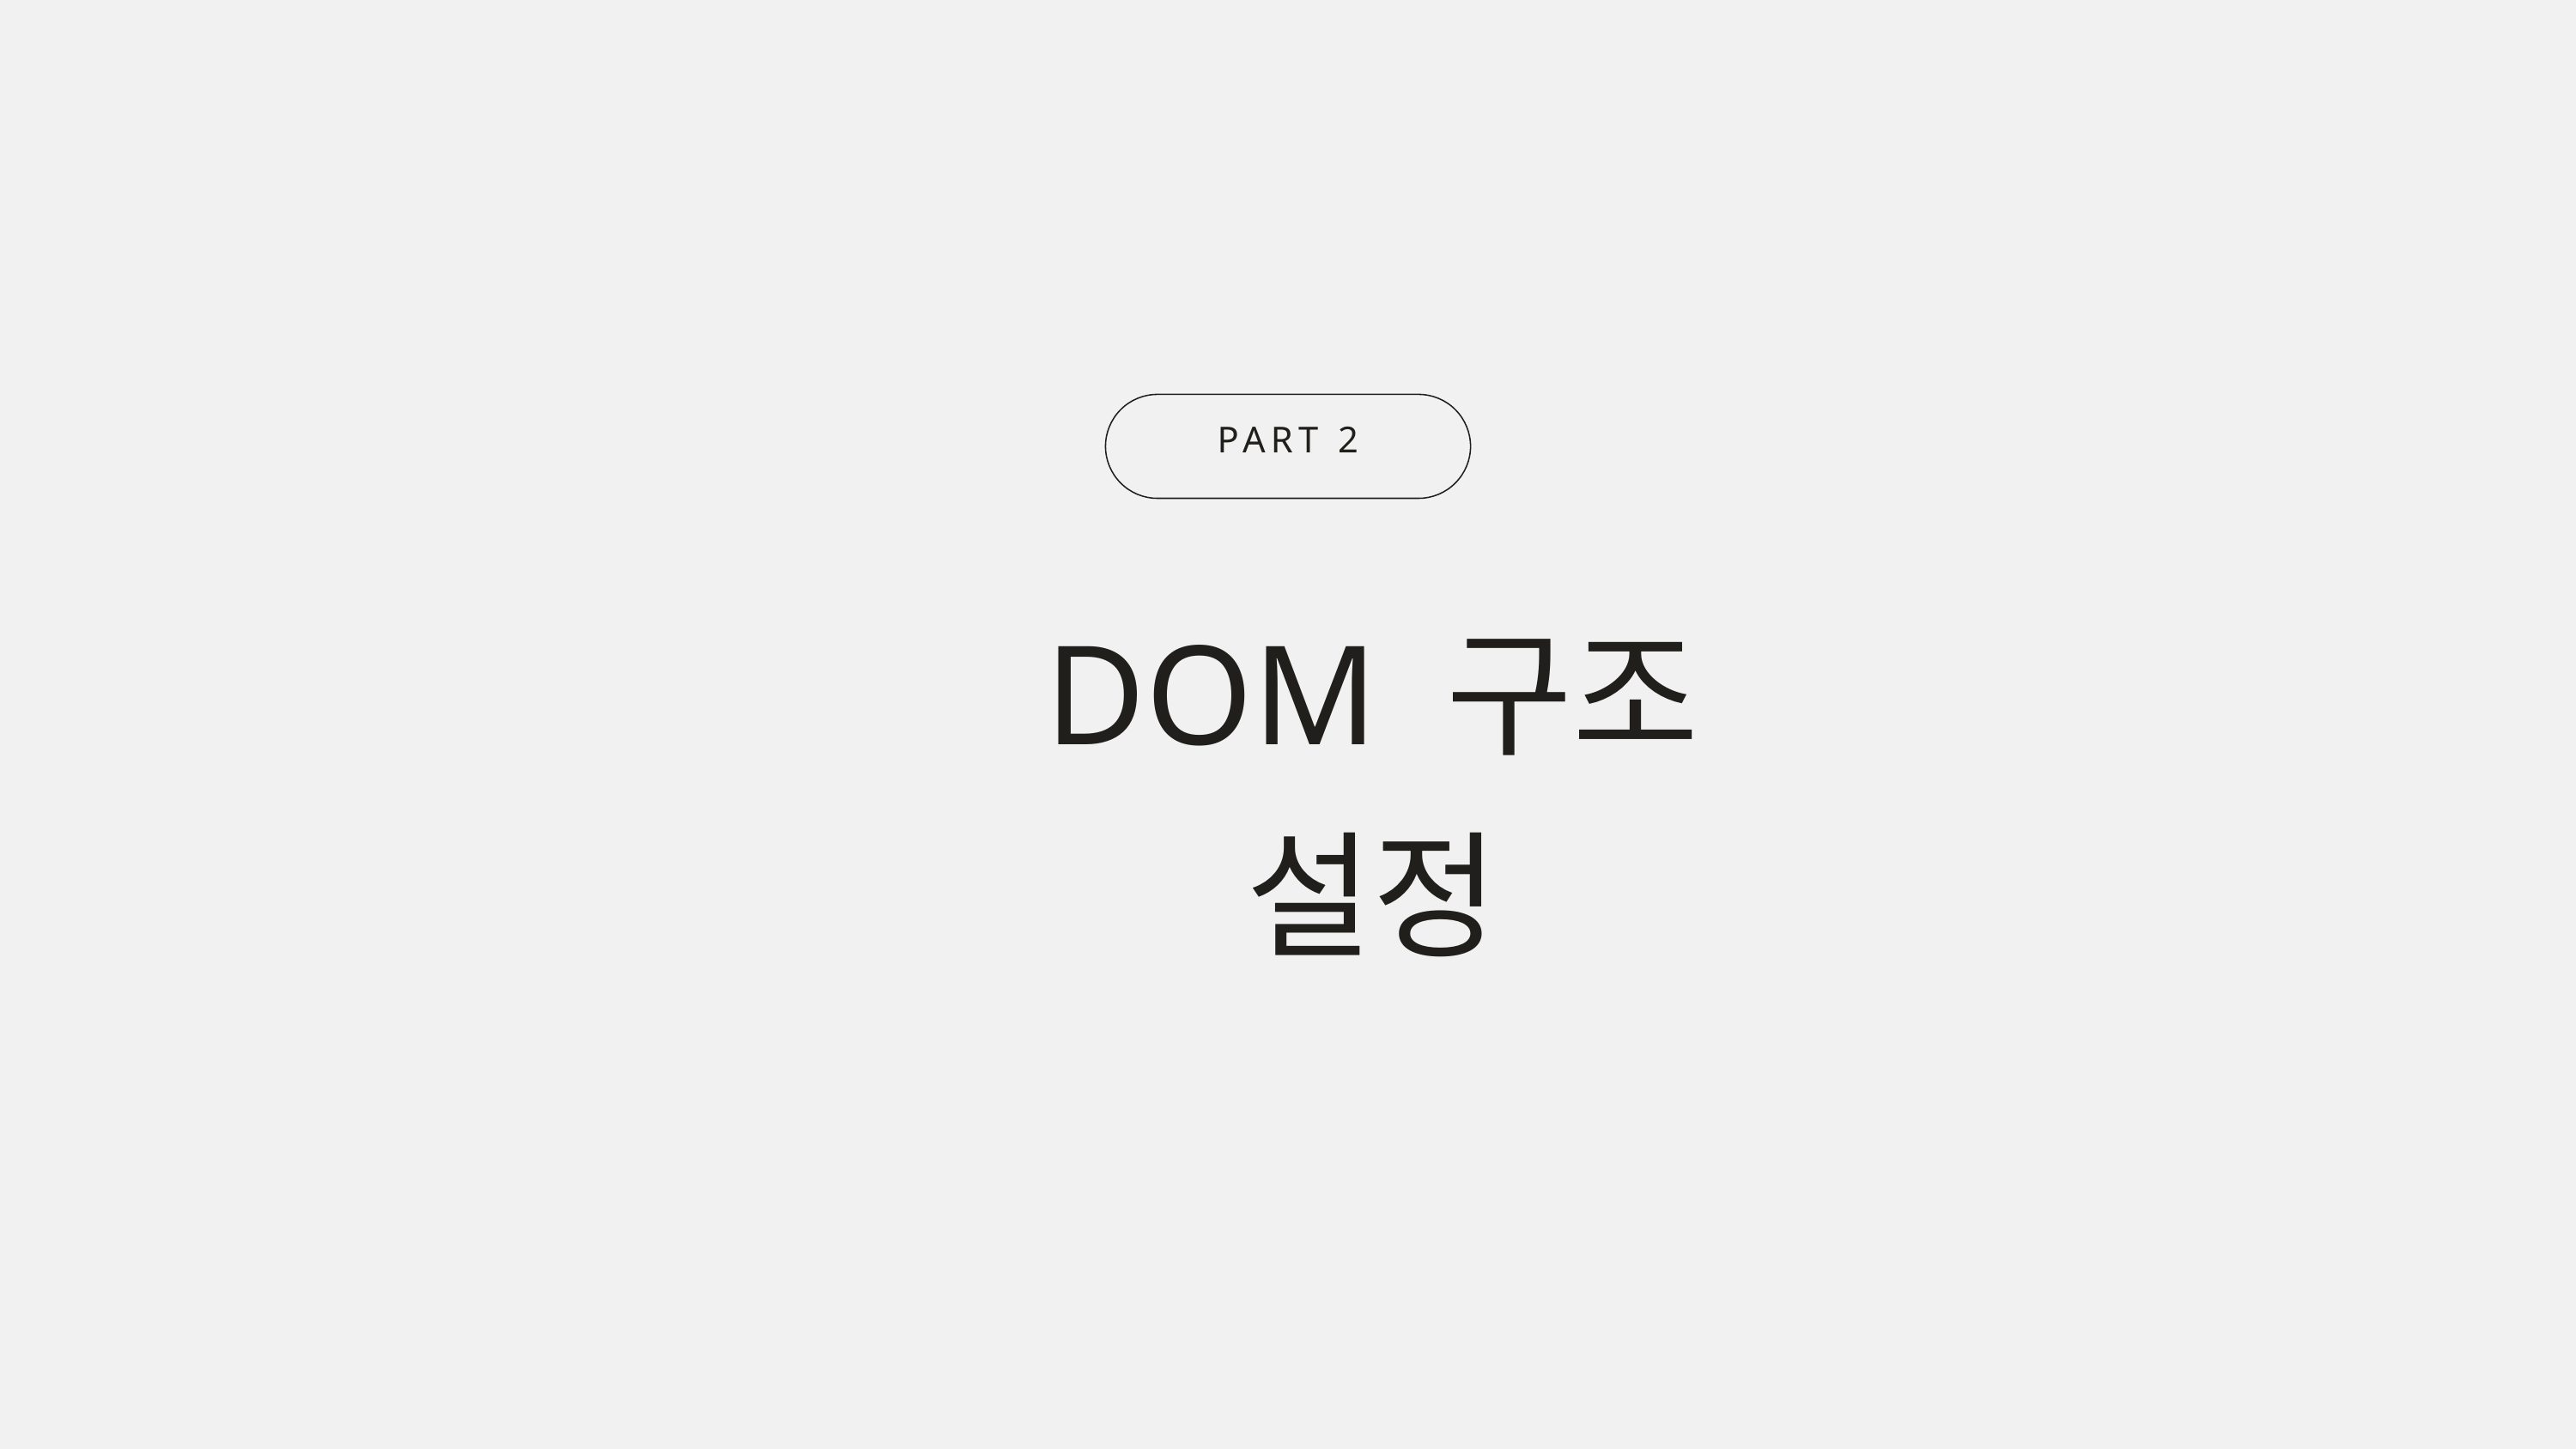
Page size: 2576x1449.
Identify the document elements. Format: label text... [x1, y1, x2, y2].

text_box DOM 구조 설정 [1017, 569, 1728, 974]
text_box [1105, 394, 1471, 499]
